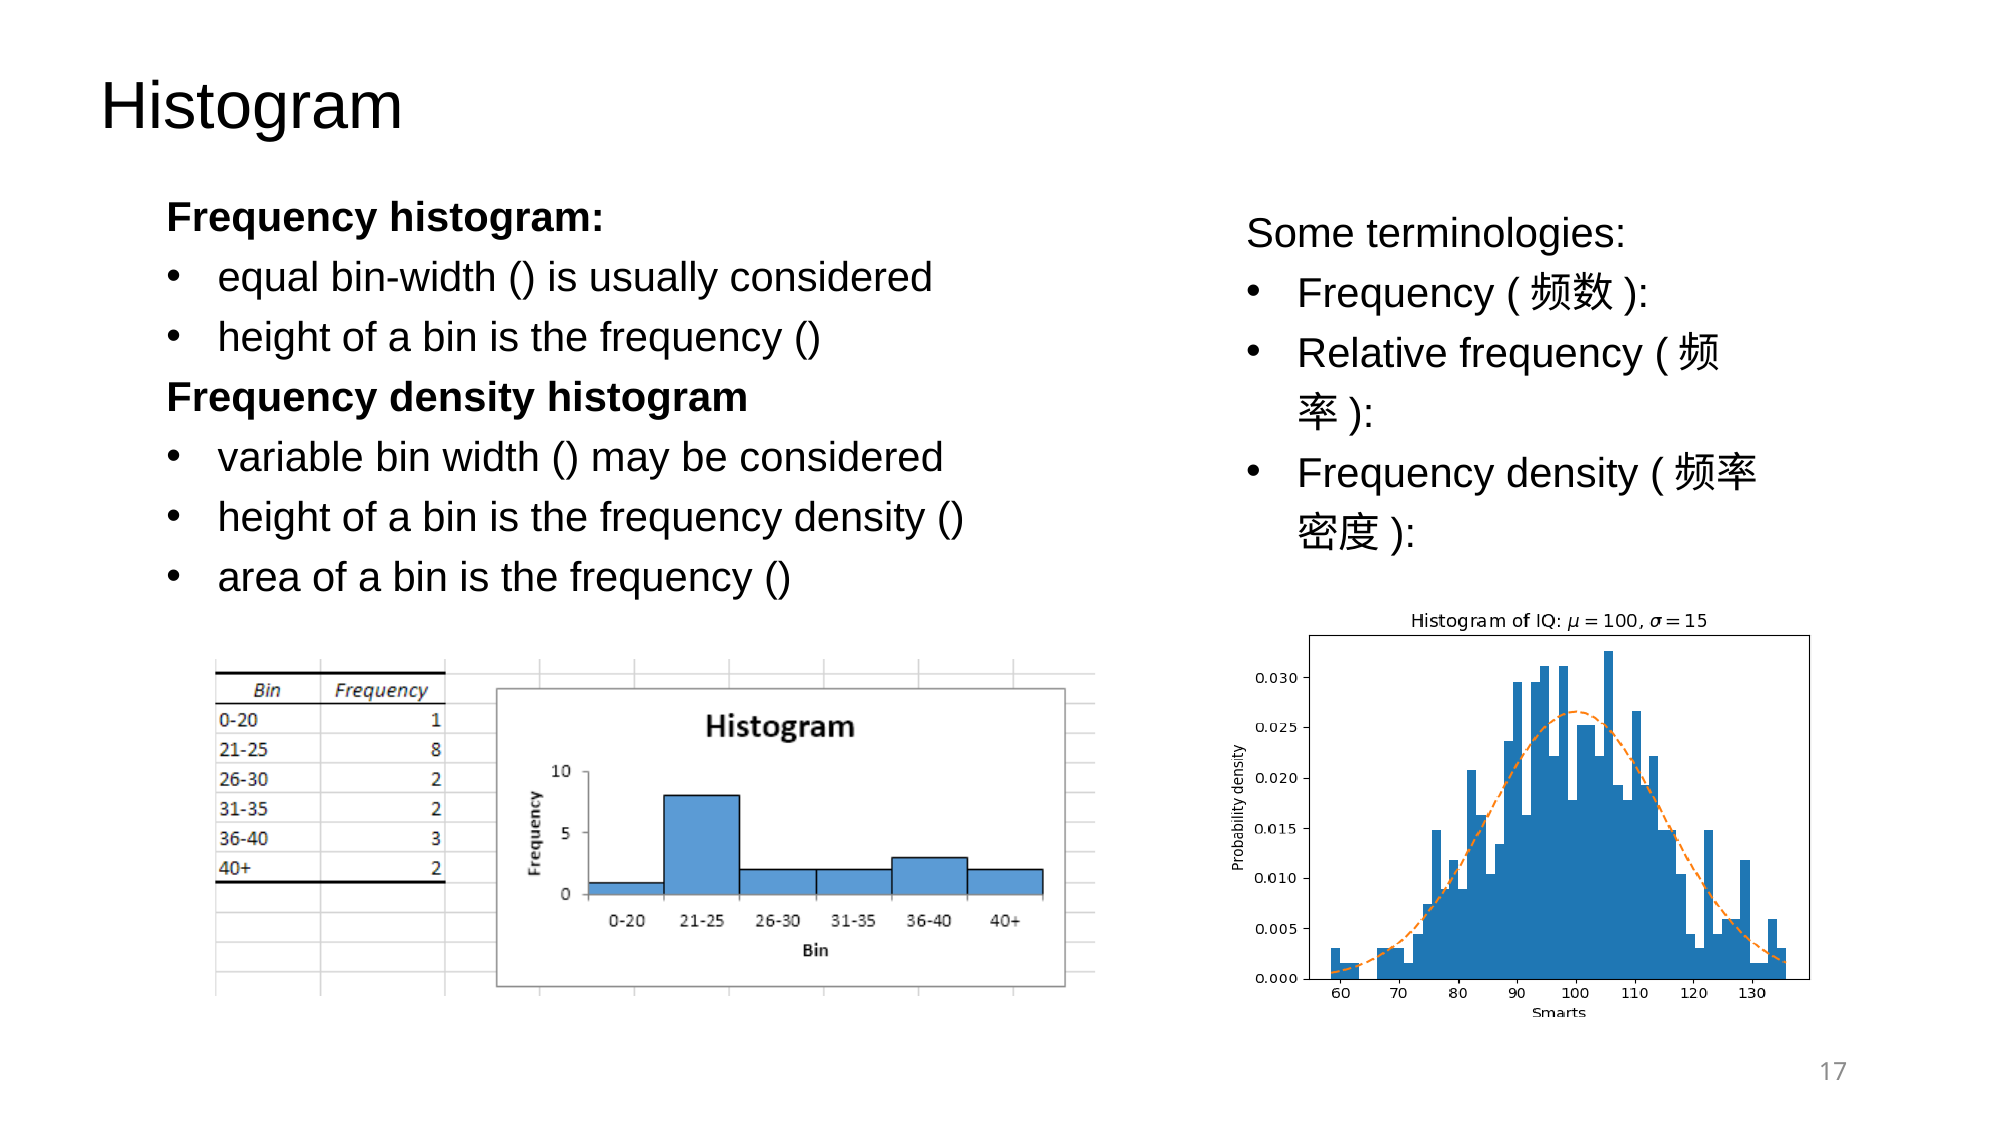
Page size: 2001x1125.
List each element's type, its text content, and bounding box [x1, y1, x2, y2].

text_box [1231, 613, 1812, 1017]
title Histogram [98, 5, 1035, 196]
slide_number 17 [1412, 1042, 1863, 1103]
picture [215, 659, 1096, 996]
